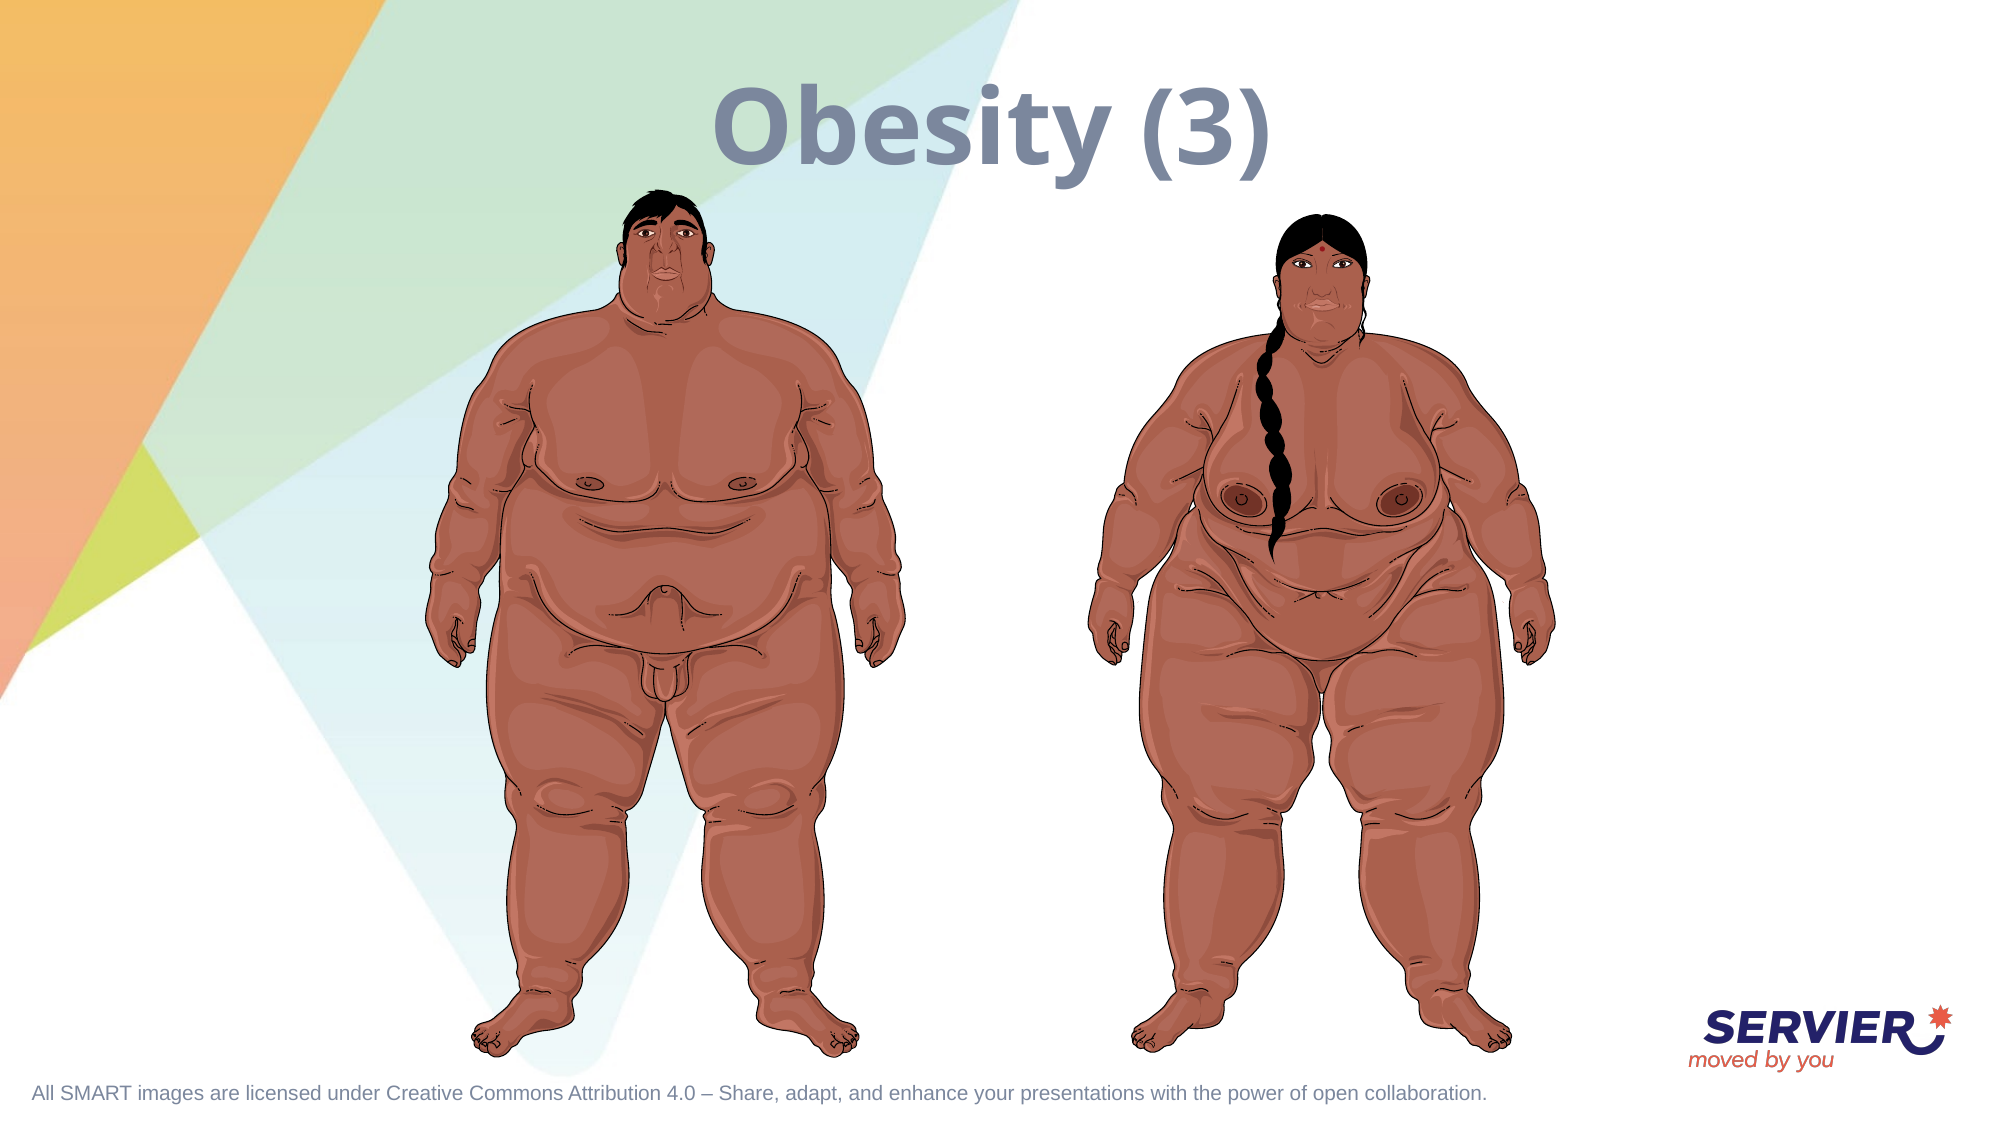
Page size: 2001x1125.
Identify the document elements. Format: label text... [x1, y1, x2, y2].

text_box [1084, 212, 1559, 1054]
title Obesity (3) [55, 12, 1927, 232]
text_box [422, 189, 908, 1059]
picture [0, 0, 2001, 1125]
